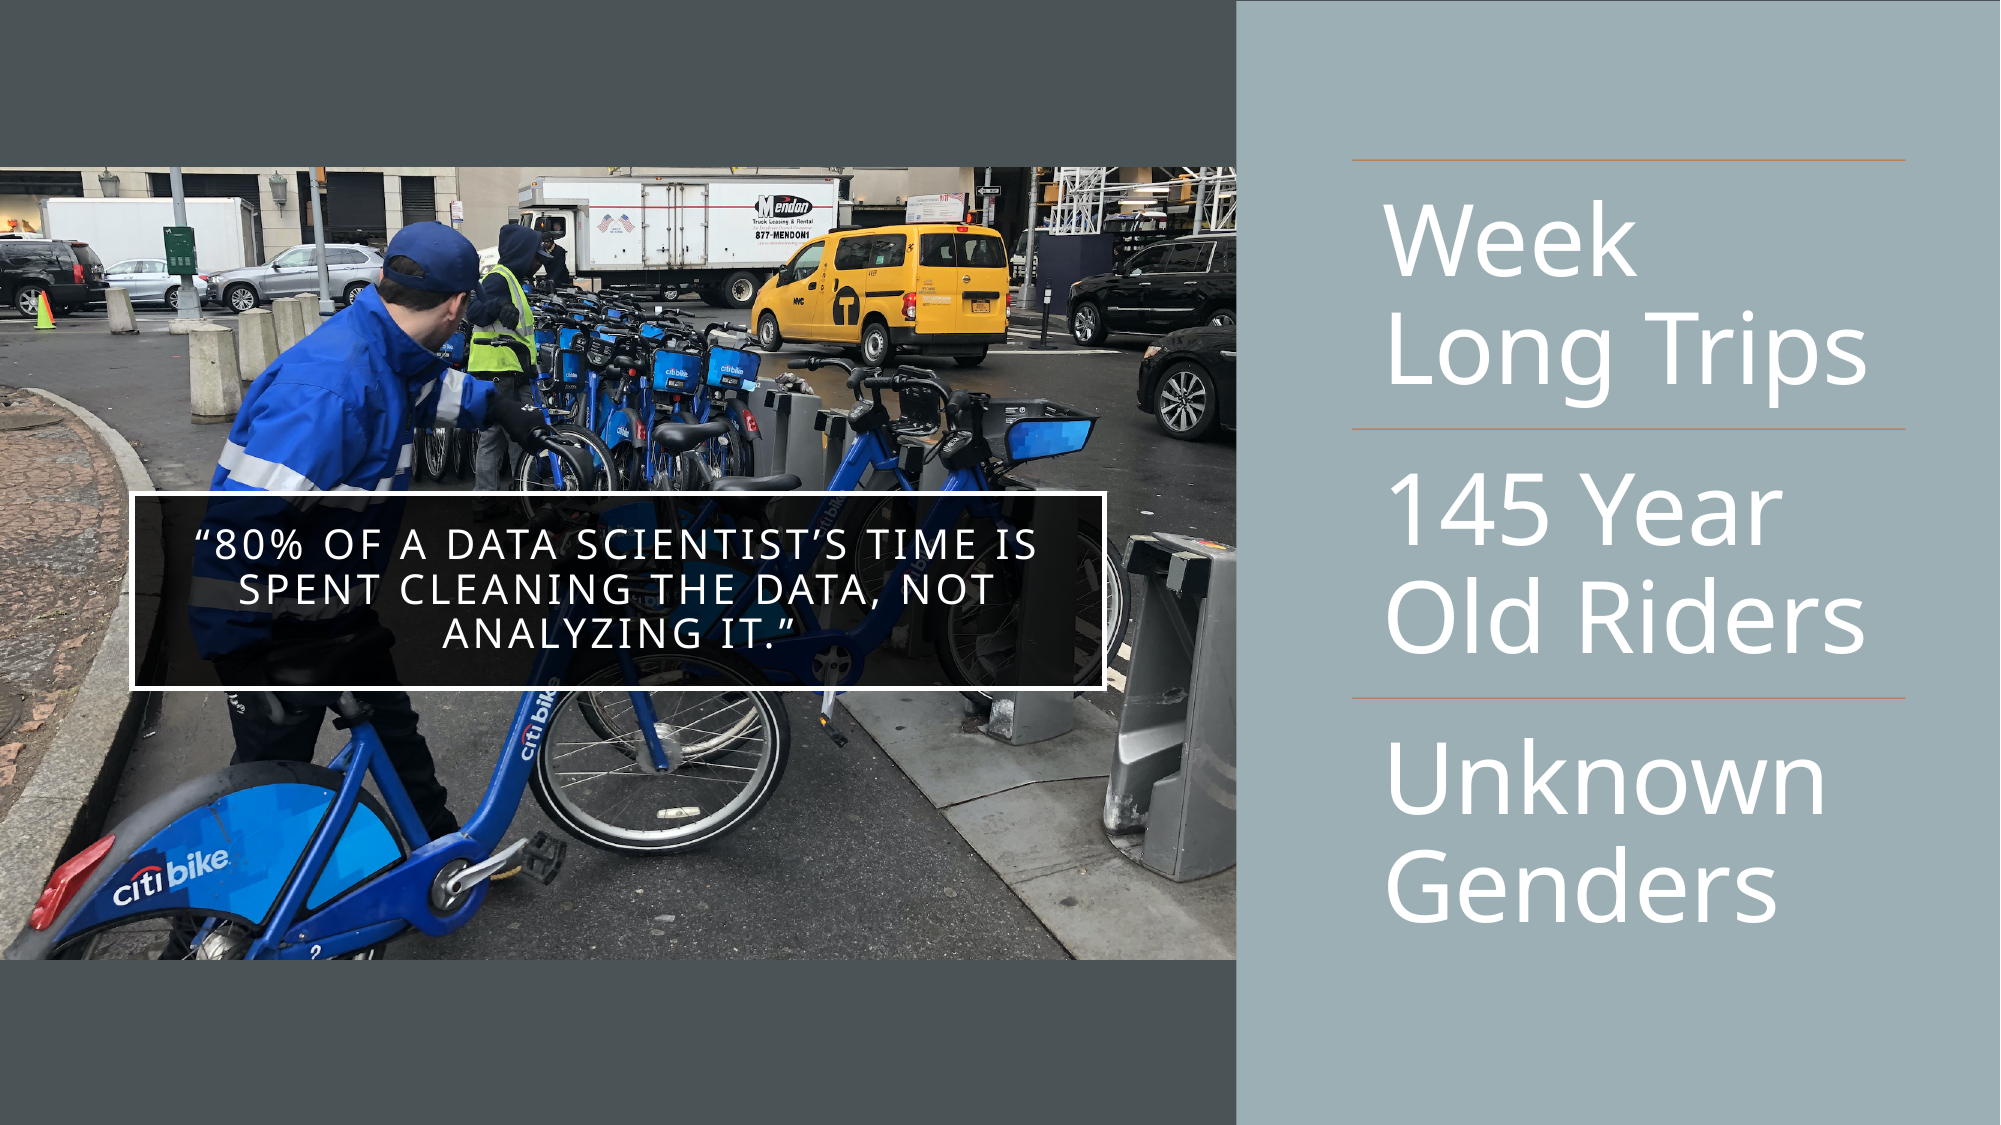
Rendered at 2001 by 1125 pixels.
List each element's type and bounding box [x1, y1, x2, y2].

text_box [1235, 0, 2000, 1125]
list [1352, 159, 1906, 968]
picture [0, 167, 1237, 960]
